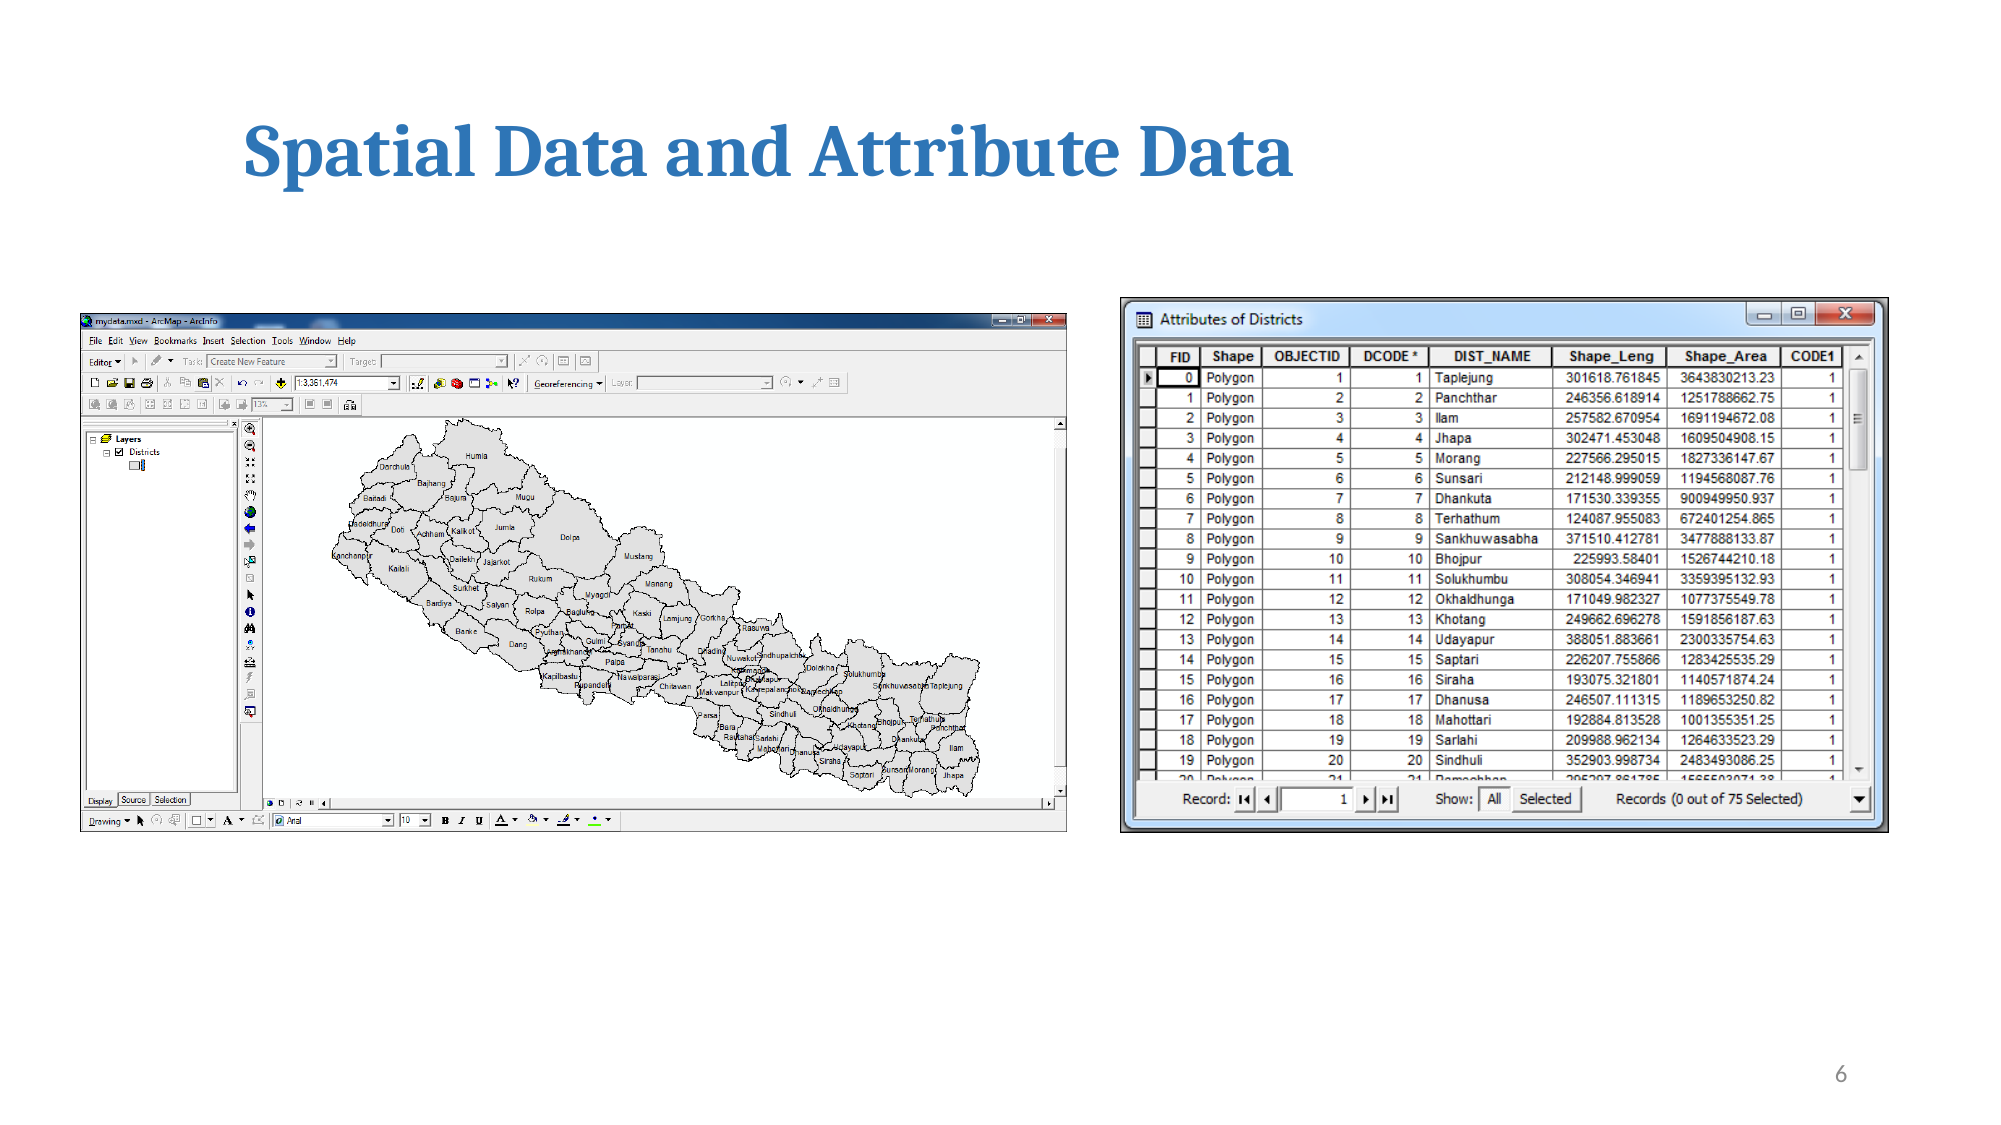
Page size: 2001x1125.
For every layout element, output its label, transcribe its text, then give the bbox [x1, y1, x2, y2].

text_box Spatial Data and Attribute Data [230, 43, 1400, 261]
picture [1120, 297, 1889, 833]
picture [80, 313, 1067, 833]
slide_number 6 [1412, 1042, 1863, 1103]
